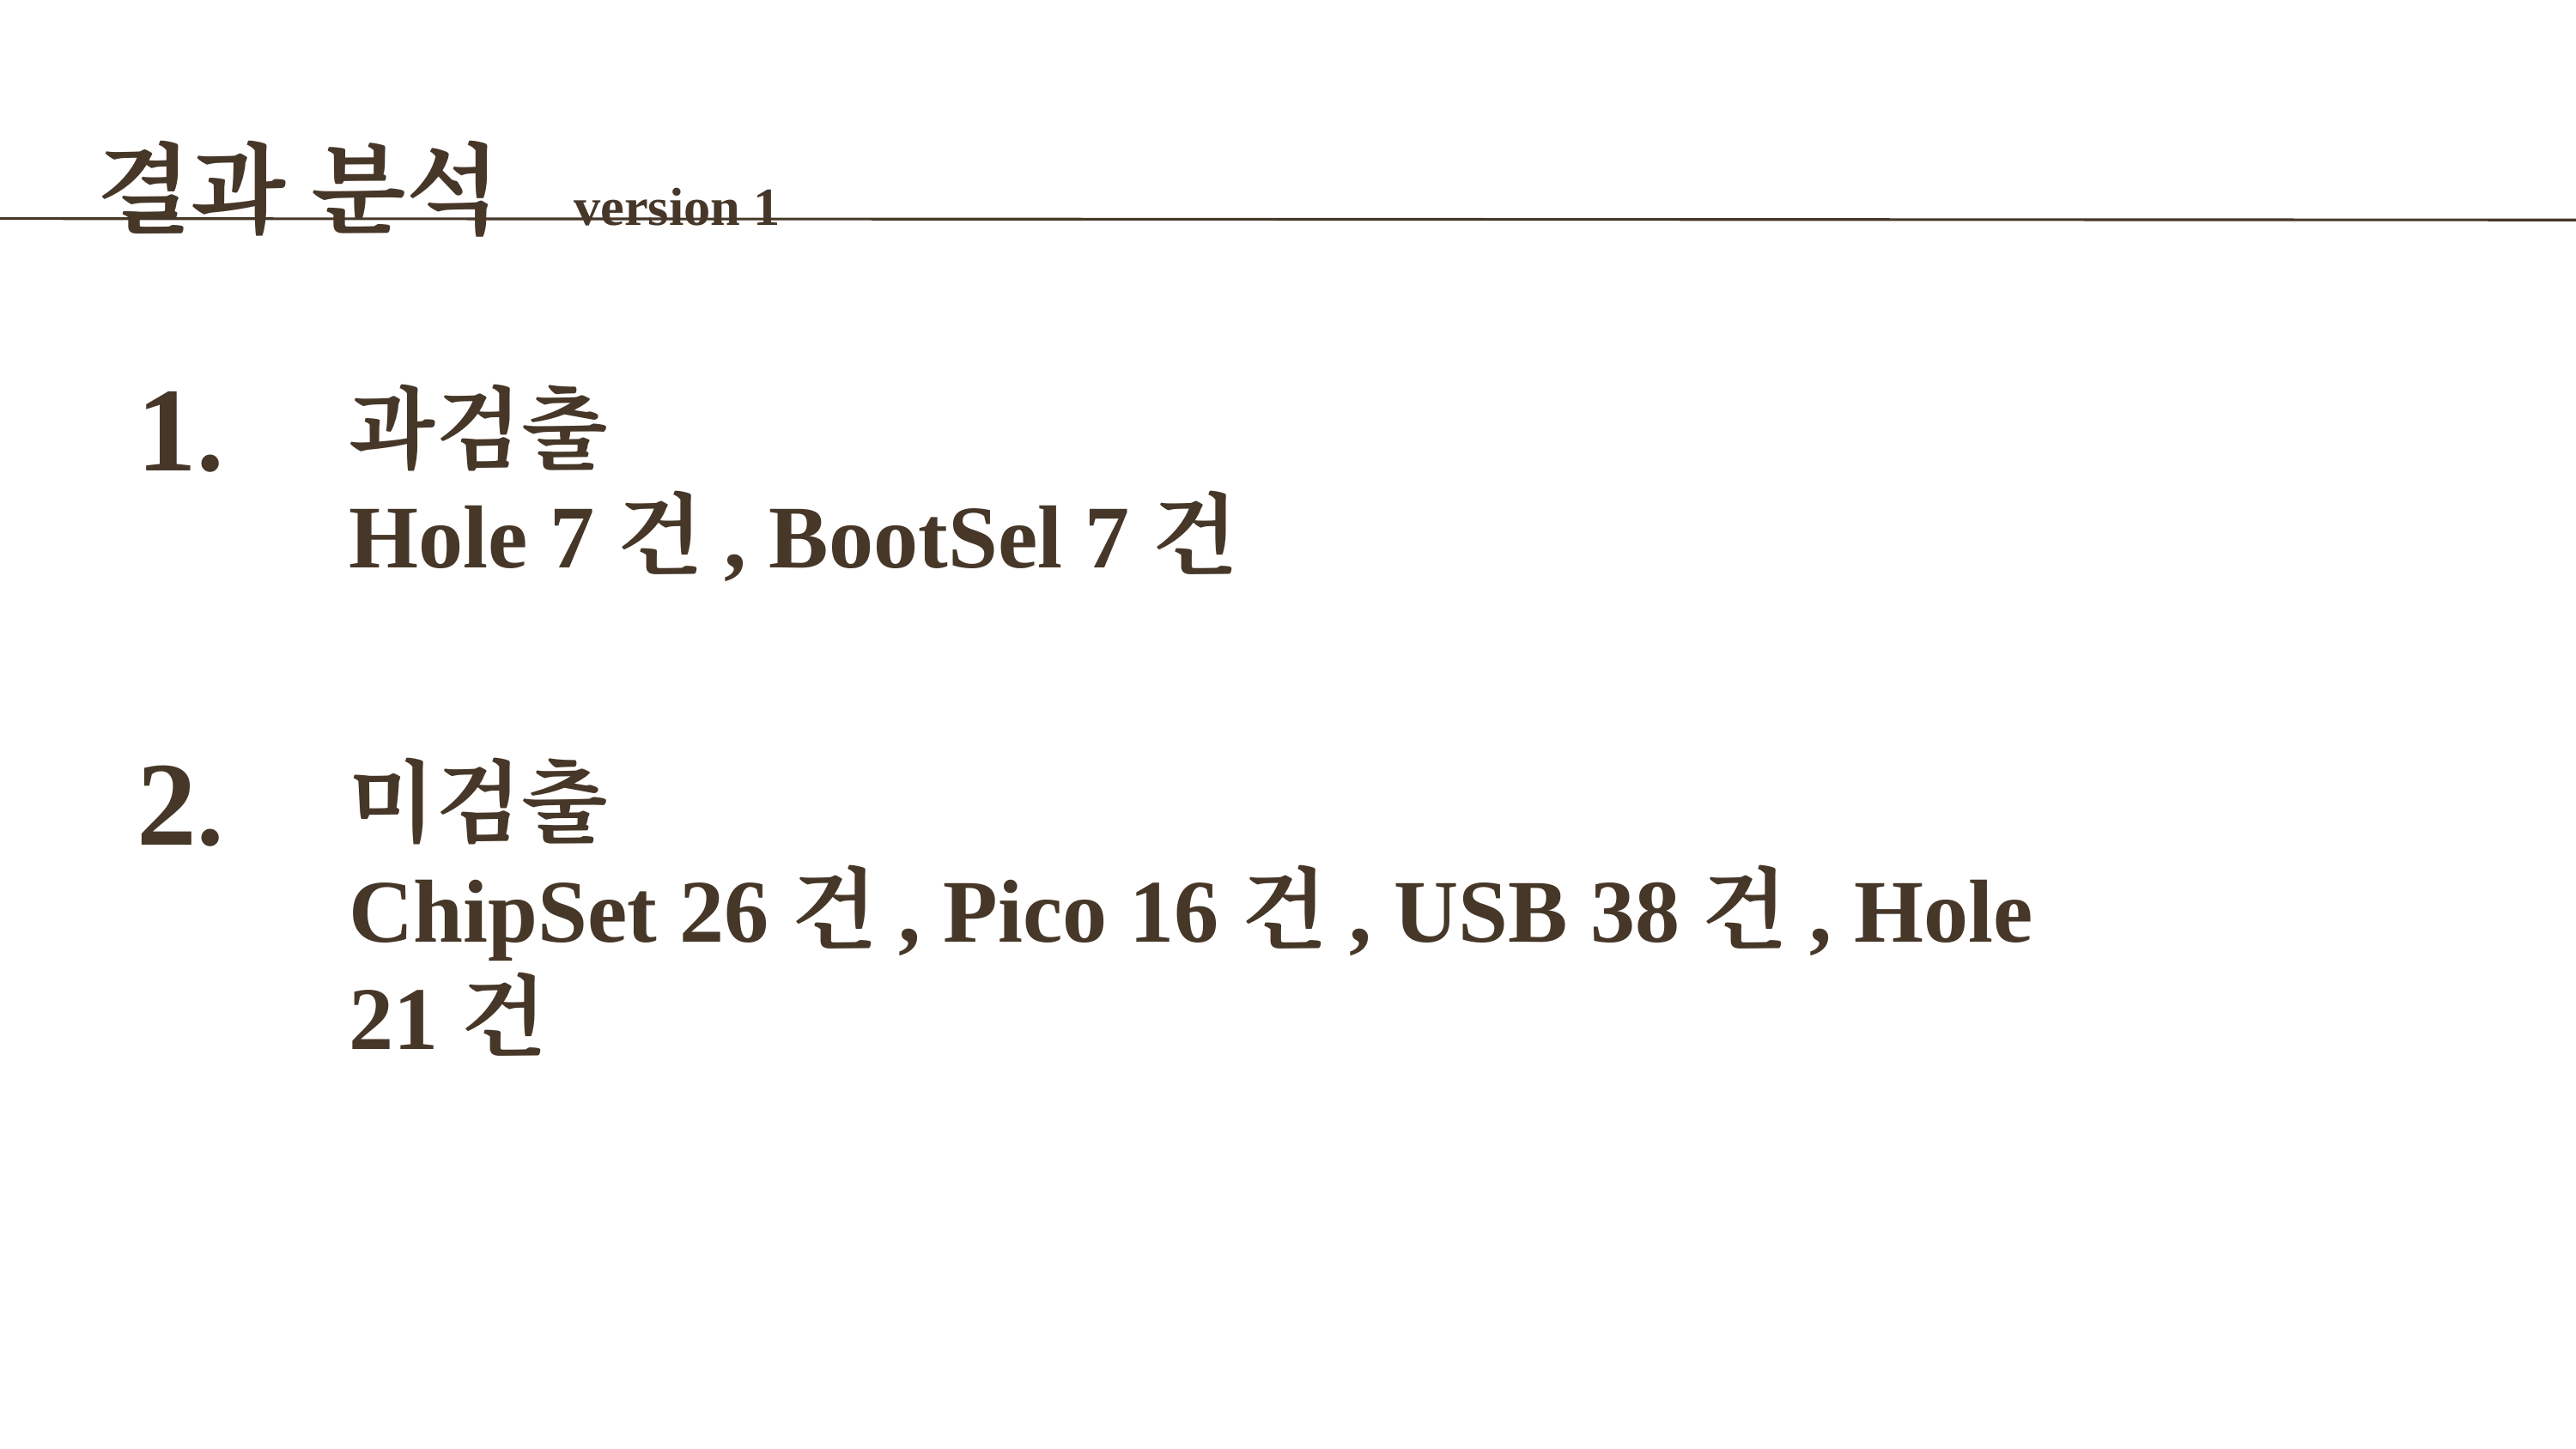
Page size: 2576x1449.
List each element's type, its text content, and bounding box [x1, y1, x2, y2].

text_box 미검출 ChipSet 26건, Pico 16건, USB 38건, Hole 21건 [336, 738, 2099, 1074]
text_box 과검출 Hole 7건, BootSel 7건 [336, 365, 2099, 593]
text_box 2. [124, 718, 296, 876]
text_box 결과 분석 version 1 [96, 230, 1457, 246]
text_box 결과 분석 version 1 [96, 68, 1457, 216]
text_box 1. [124, 344, 296, 502]
